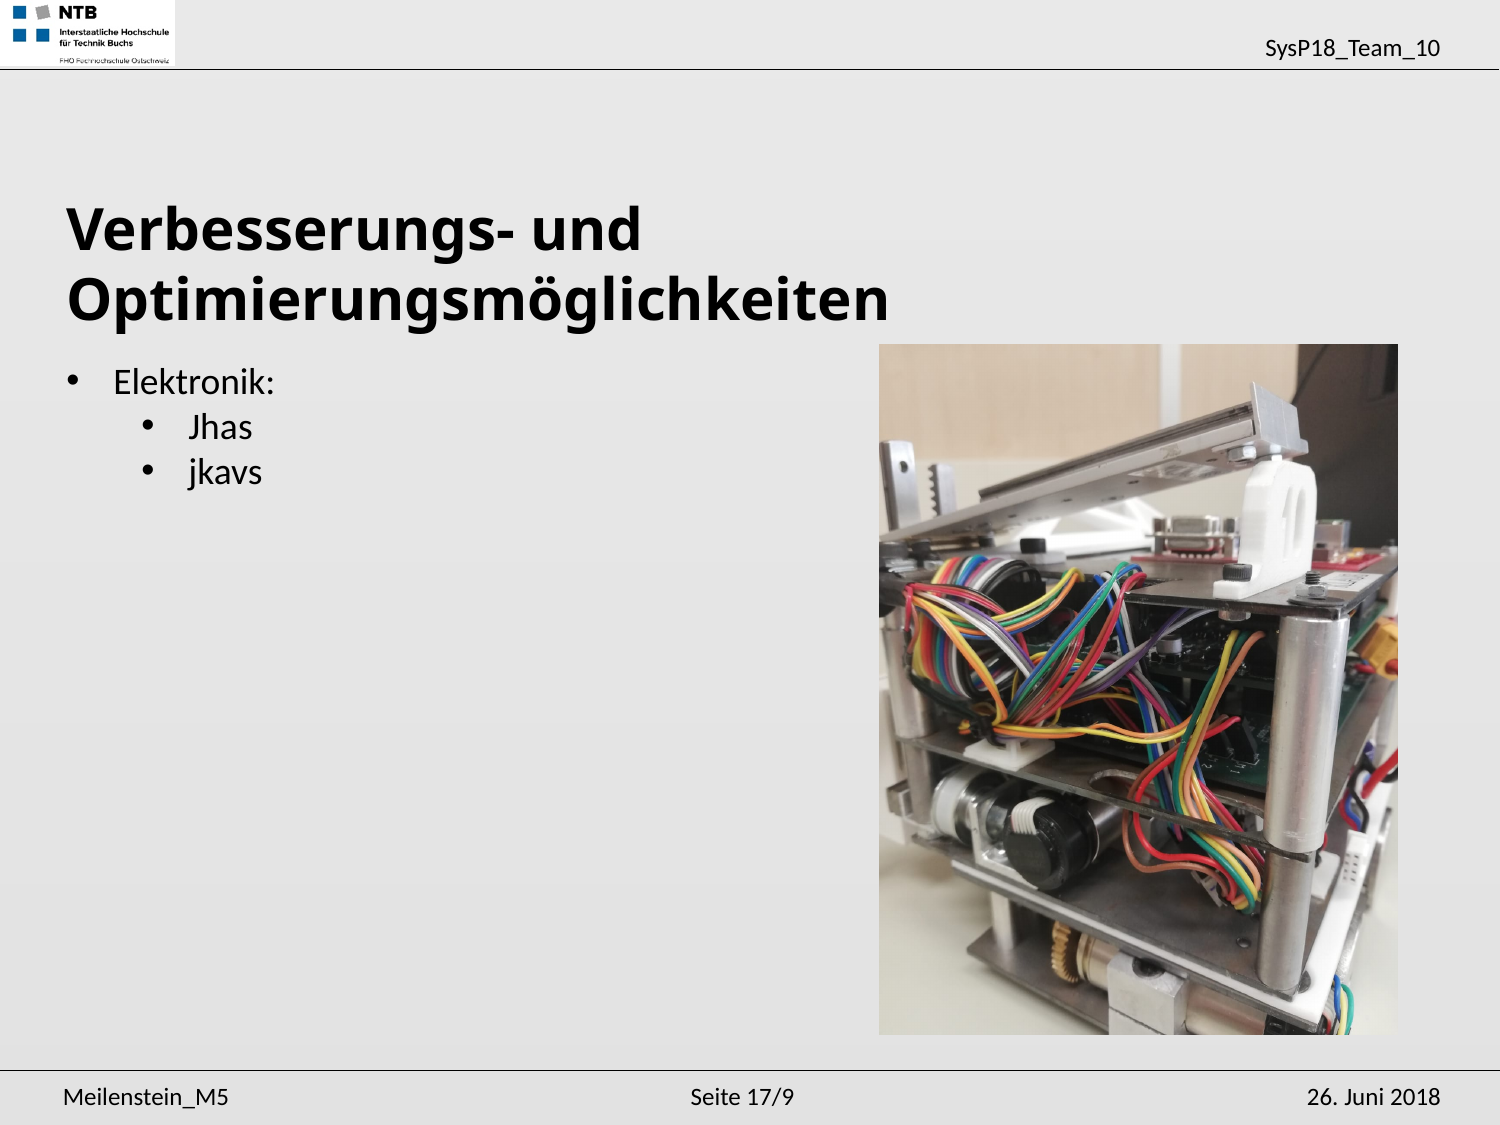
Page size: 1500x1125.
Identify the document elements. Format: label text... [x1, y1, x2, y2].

picture [879, 344, 1398, 1035]
text_box Elektronik: Jhas jkavs [51, 349, 879, 500]
picture [0, 0, 175, 67]
text_box SysP18_Team_10 [1250, 23, 1456, 69]
text_box 26. Juni 2018 [1291, 1073, 1457, 1118]
text_box Seite 17/9 [595, 1073, 891, 1118]
text_box Meilenstein_M5 [48, 1073, 245, 1125]
text_box Verbesserungs- und Optimierungsmöglichkeiten [51, 184, 1199, 340]
